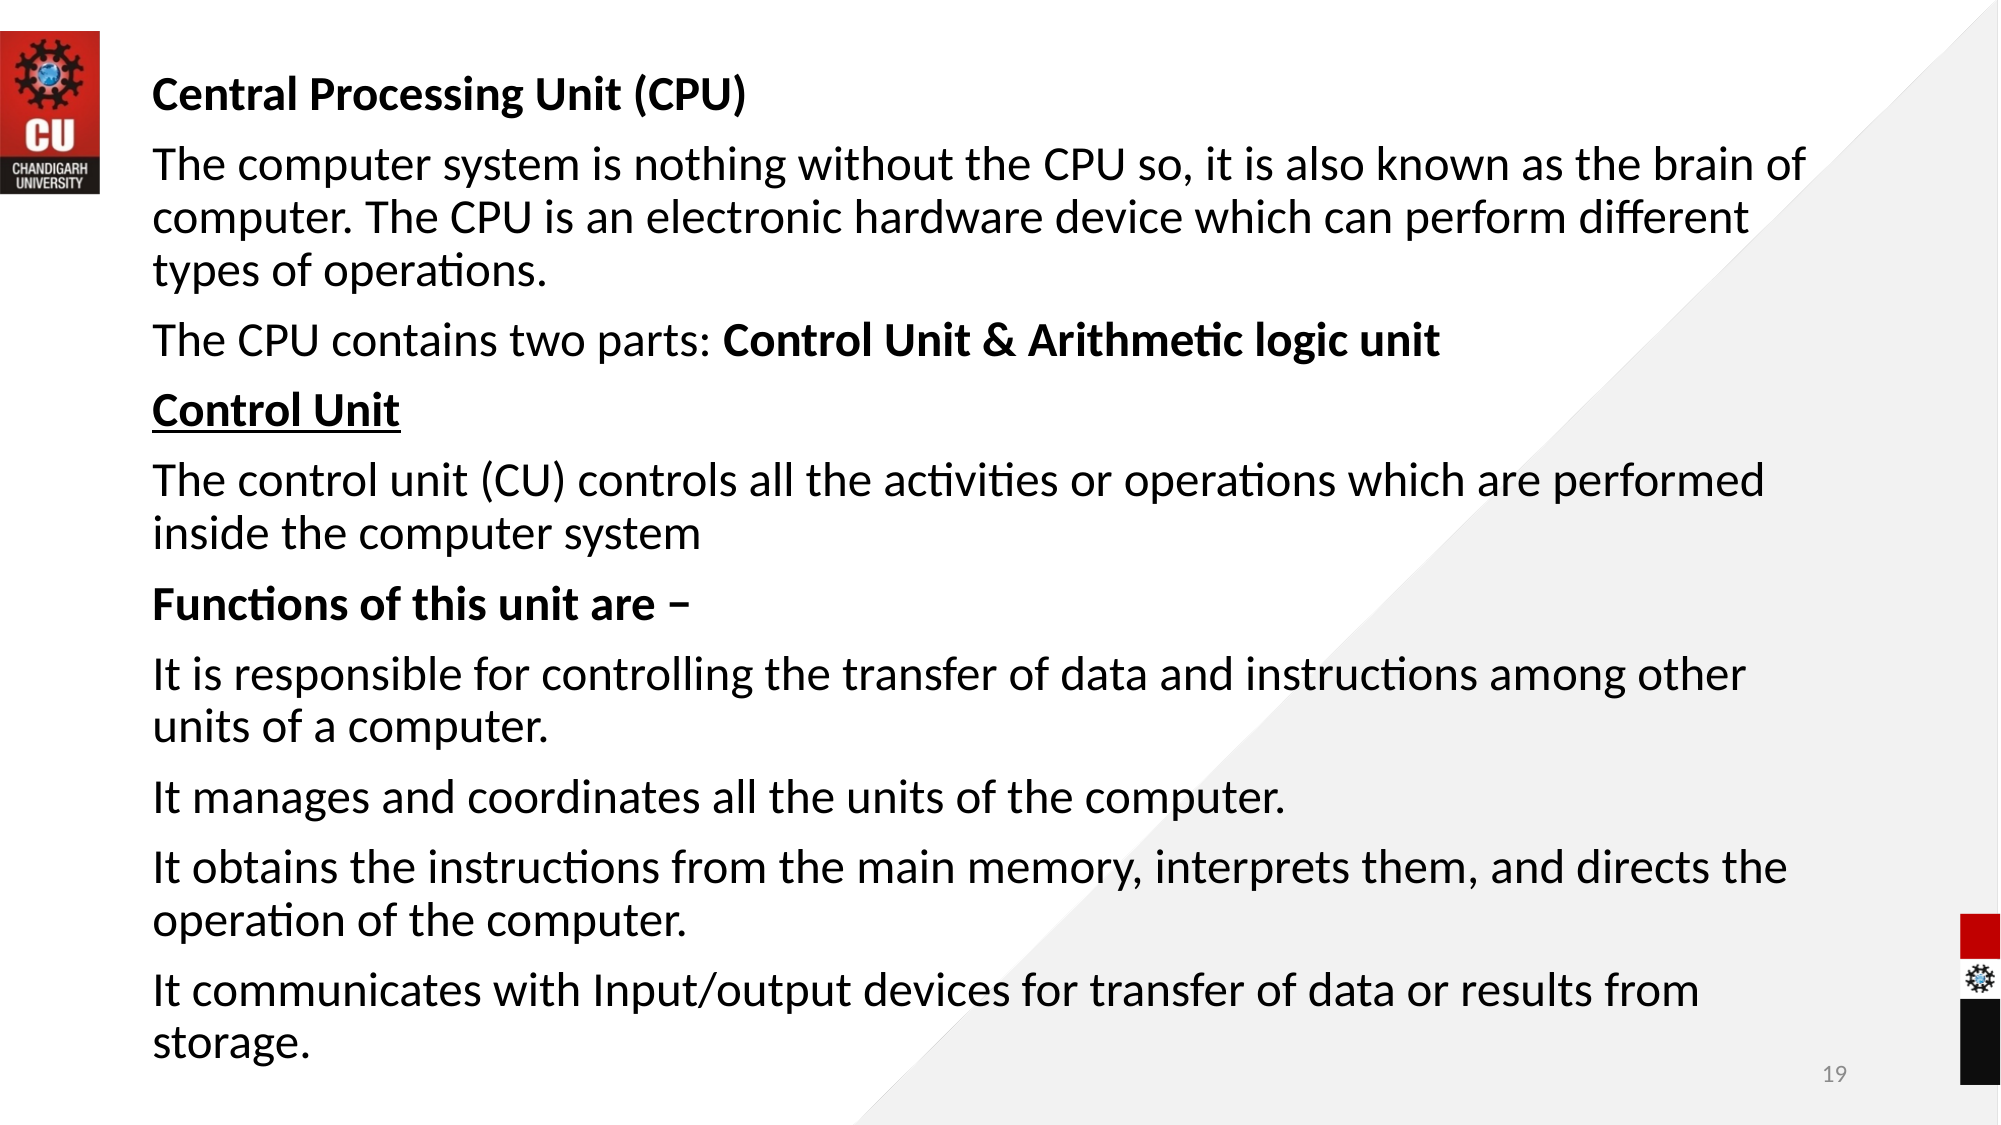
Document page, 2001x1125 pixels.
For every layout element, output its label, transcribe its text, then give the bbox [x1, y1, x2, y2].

picture [0, 0, 2001, 1125]
list Central Processing Unit (CPU) The computer system is nothing without the CPU so, it is also known as the brain of computer. The CPU is an electronic hardware device which can perform different types of operations. The CPU contains two parts: Control Unit & Arithmetic logic unit Control Unit The control unit (CU) controls all the activities or operations which are performed inside the computer system Functions of this unit are − It is responsible for controlling the transfer of data and instructions among other units of a computer. It manages and coordinates all the units of the computer. It obtains the instructions from the main memory, interprets them, and directs the operation of the computer. It communicates with Input/output devices for transfer of data or results from storage. [137, 60, 1863, 1084]
slide_number 19 [1412, 1042, 1863, 1103]
